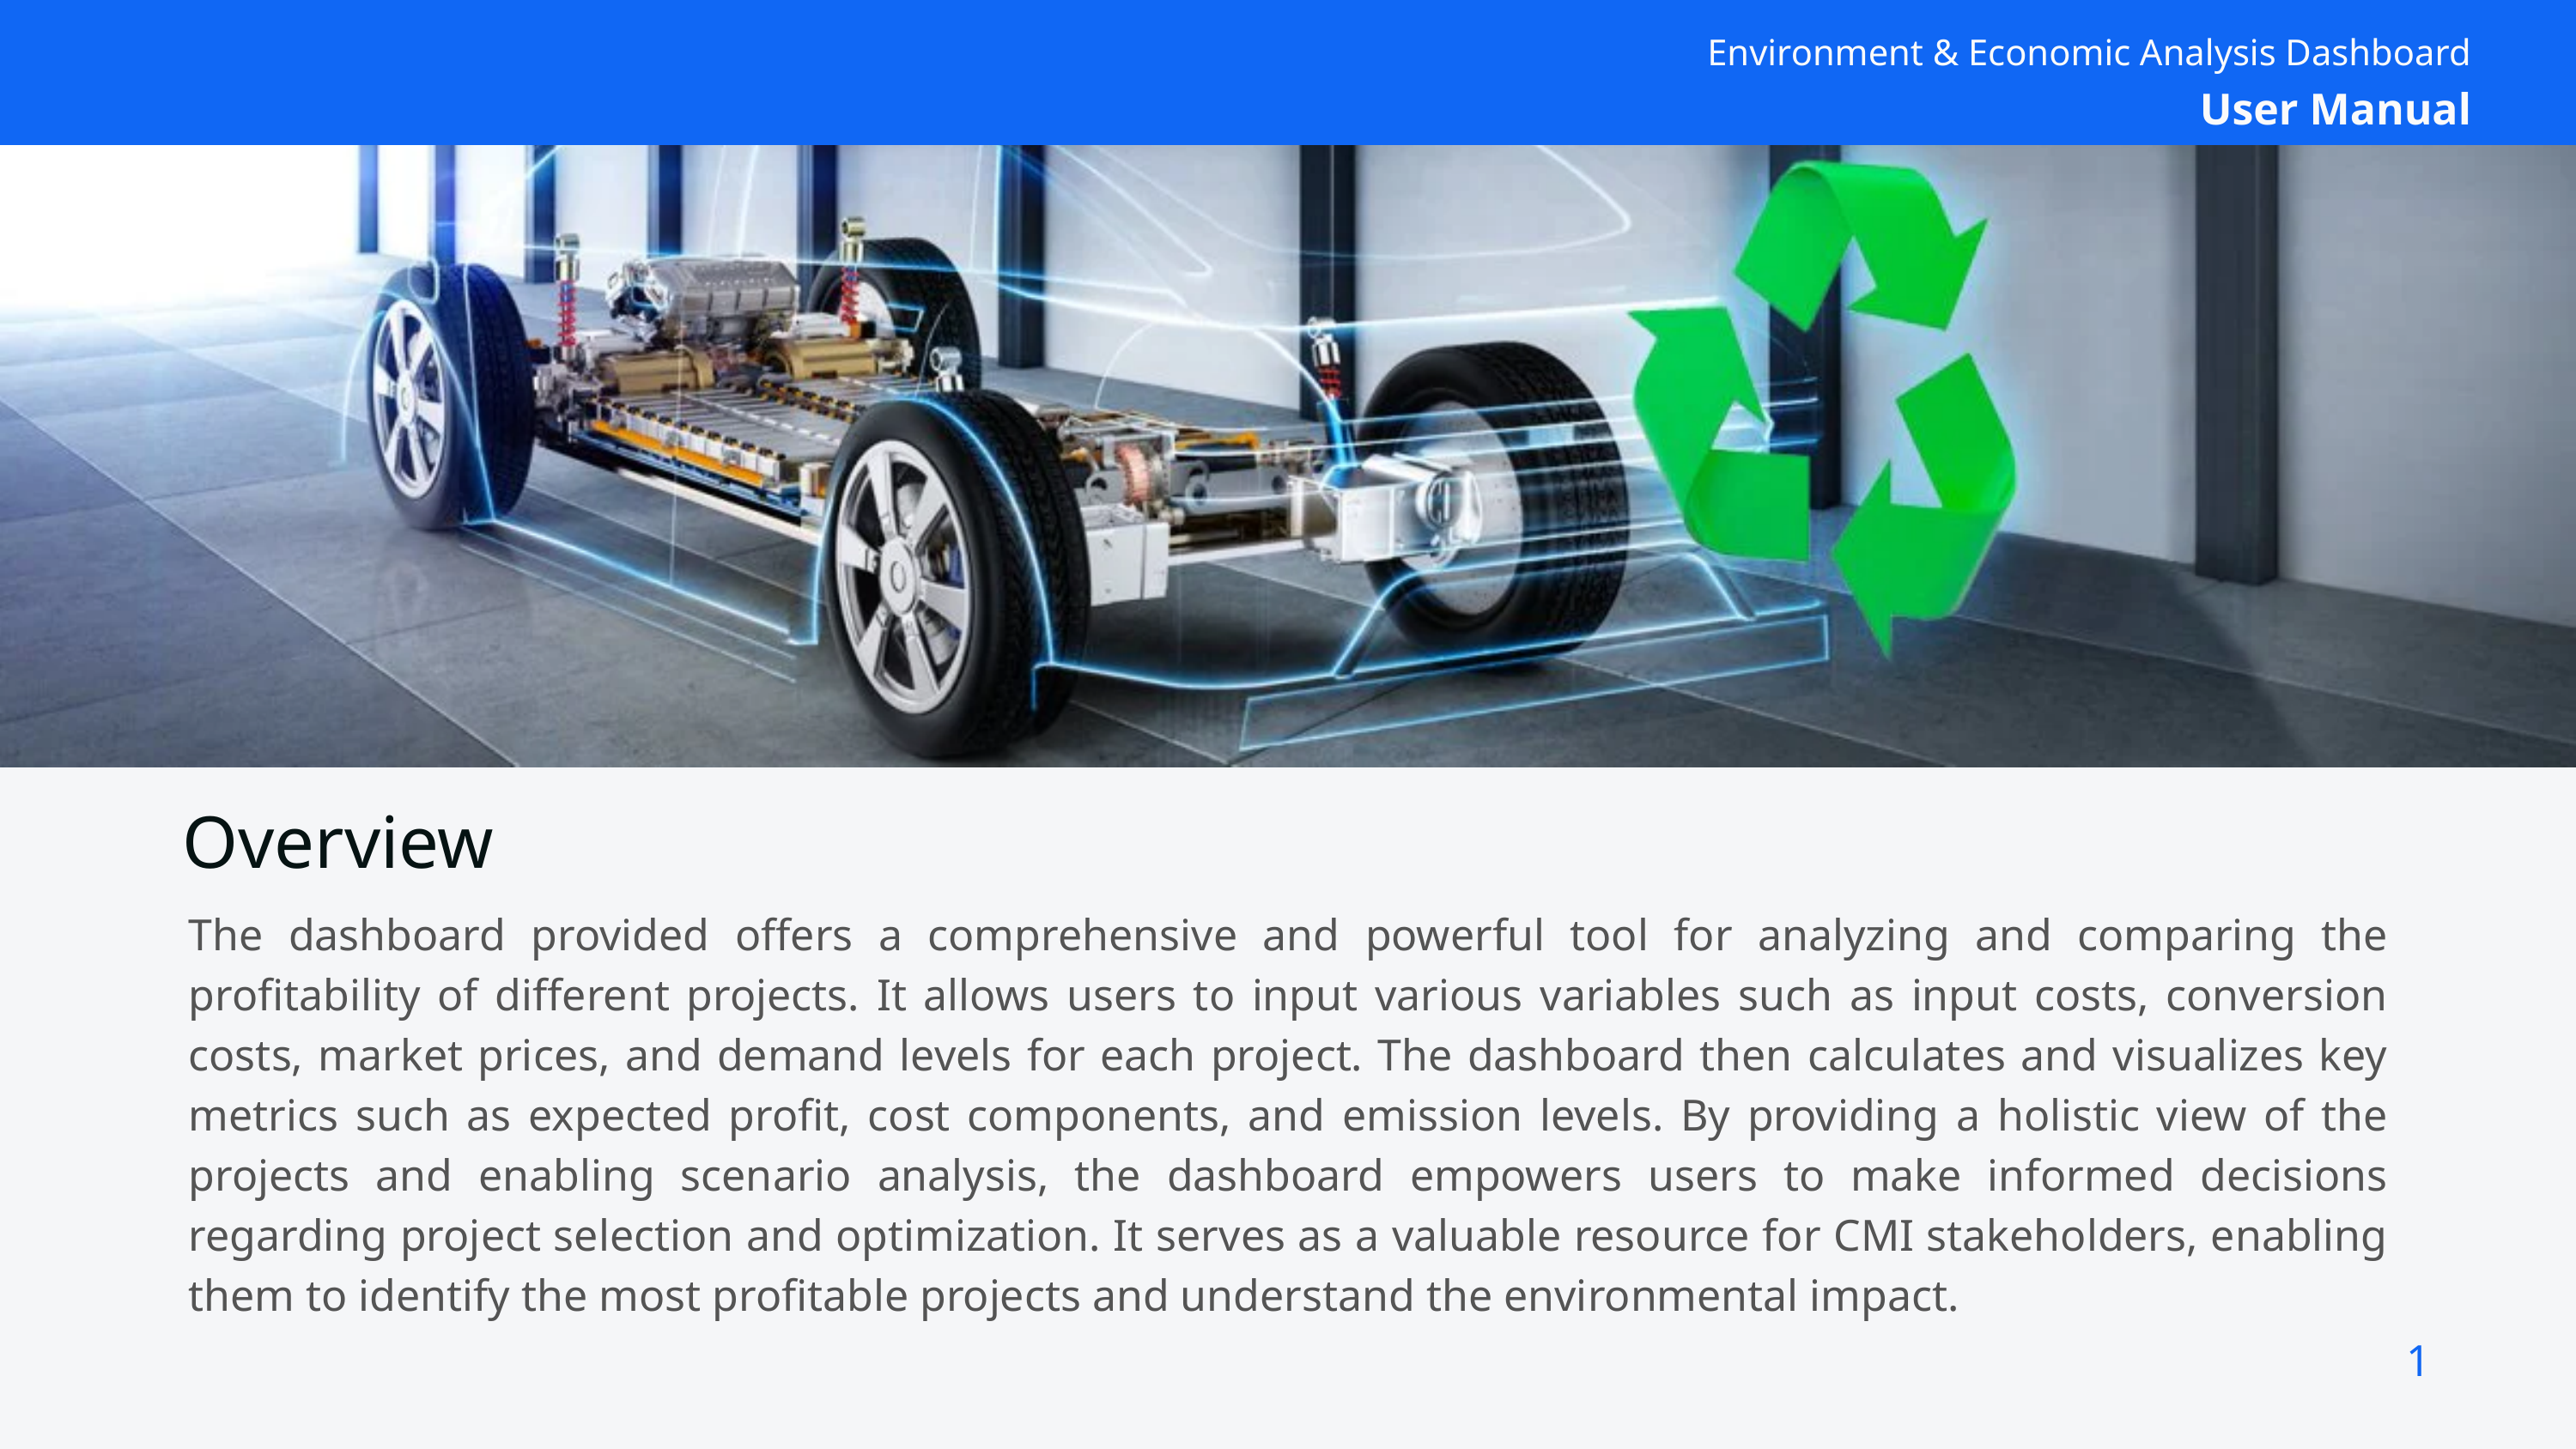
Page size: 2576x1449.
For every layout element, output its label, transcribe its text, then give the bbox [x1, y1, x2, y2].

text_box The dashboard provided offers a comprehensive and powerful tool for analyzing and comparing the profitability of different projects. It allows users to input various variables such as input costs, conversion costs, market prices, and demand levels for each project. The dashboard then calculates and visualizes key metrics such as expected profit, cost components, and emission levels. By providing a holistic view of the projects and enabling scenario analysis, the dashboard empowers users to make informed decisions regarding project selection and optimization. It serves as a valuable resource for CMI stakeholders, enabling them to identify the most profitable projects and understand the environmental impact. [188, 899, 2390, 1320]
picture [0, 145, 2576, 767]
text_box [0, 0, 2576, 145]
text_box 1 [1701, 1325, 2432, 1385]
text_box Overview [182, 782, 1147, 883]
